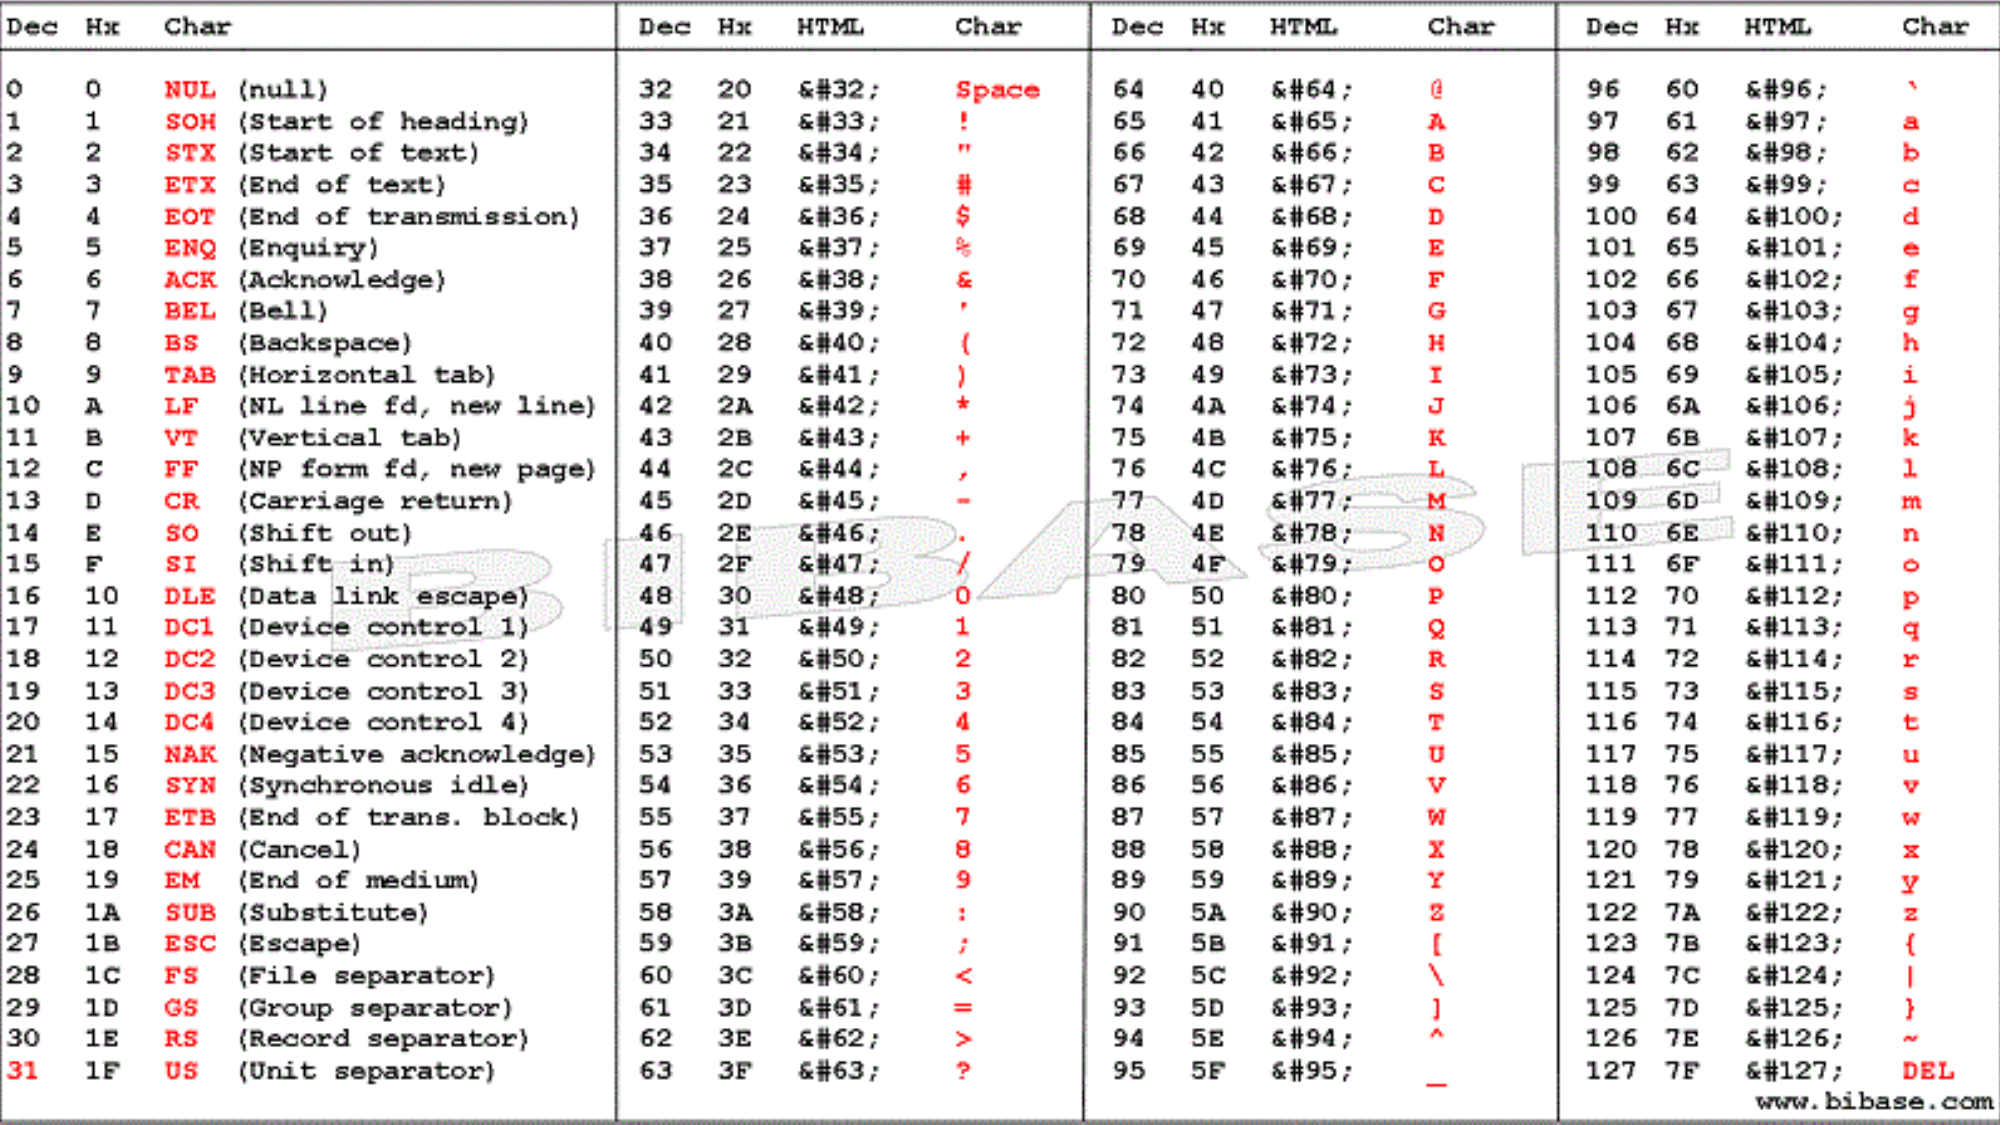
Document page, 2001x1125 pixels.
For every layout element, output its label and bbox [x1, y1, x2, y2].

list [0, 0, 2000, 1125]
